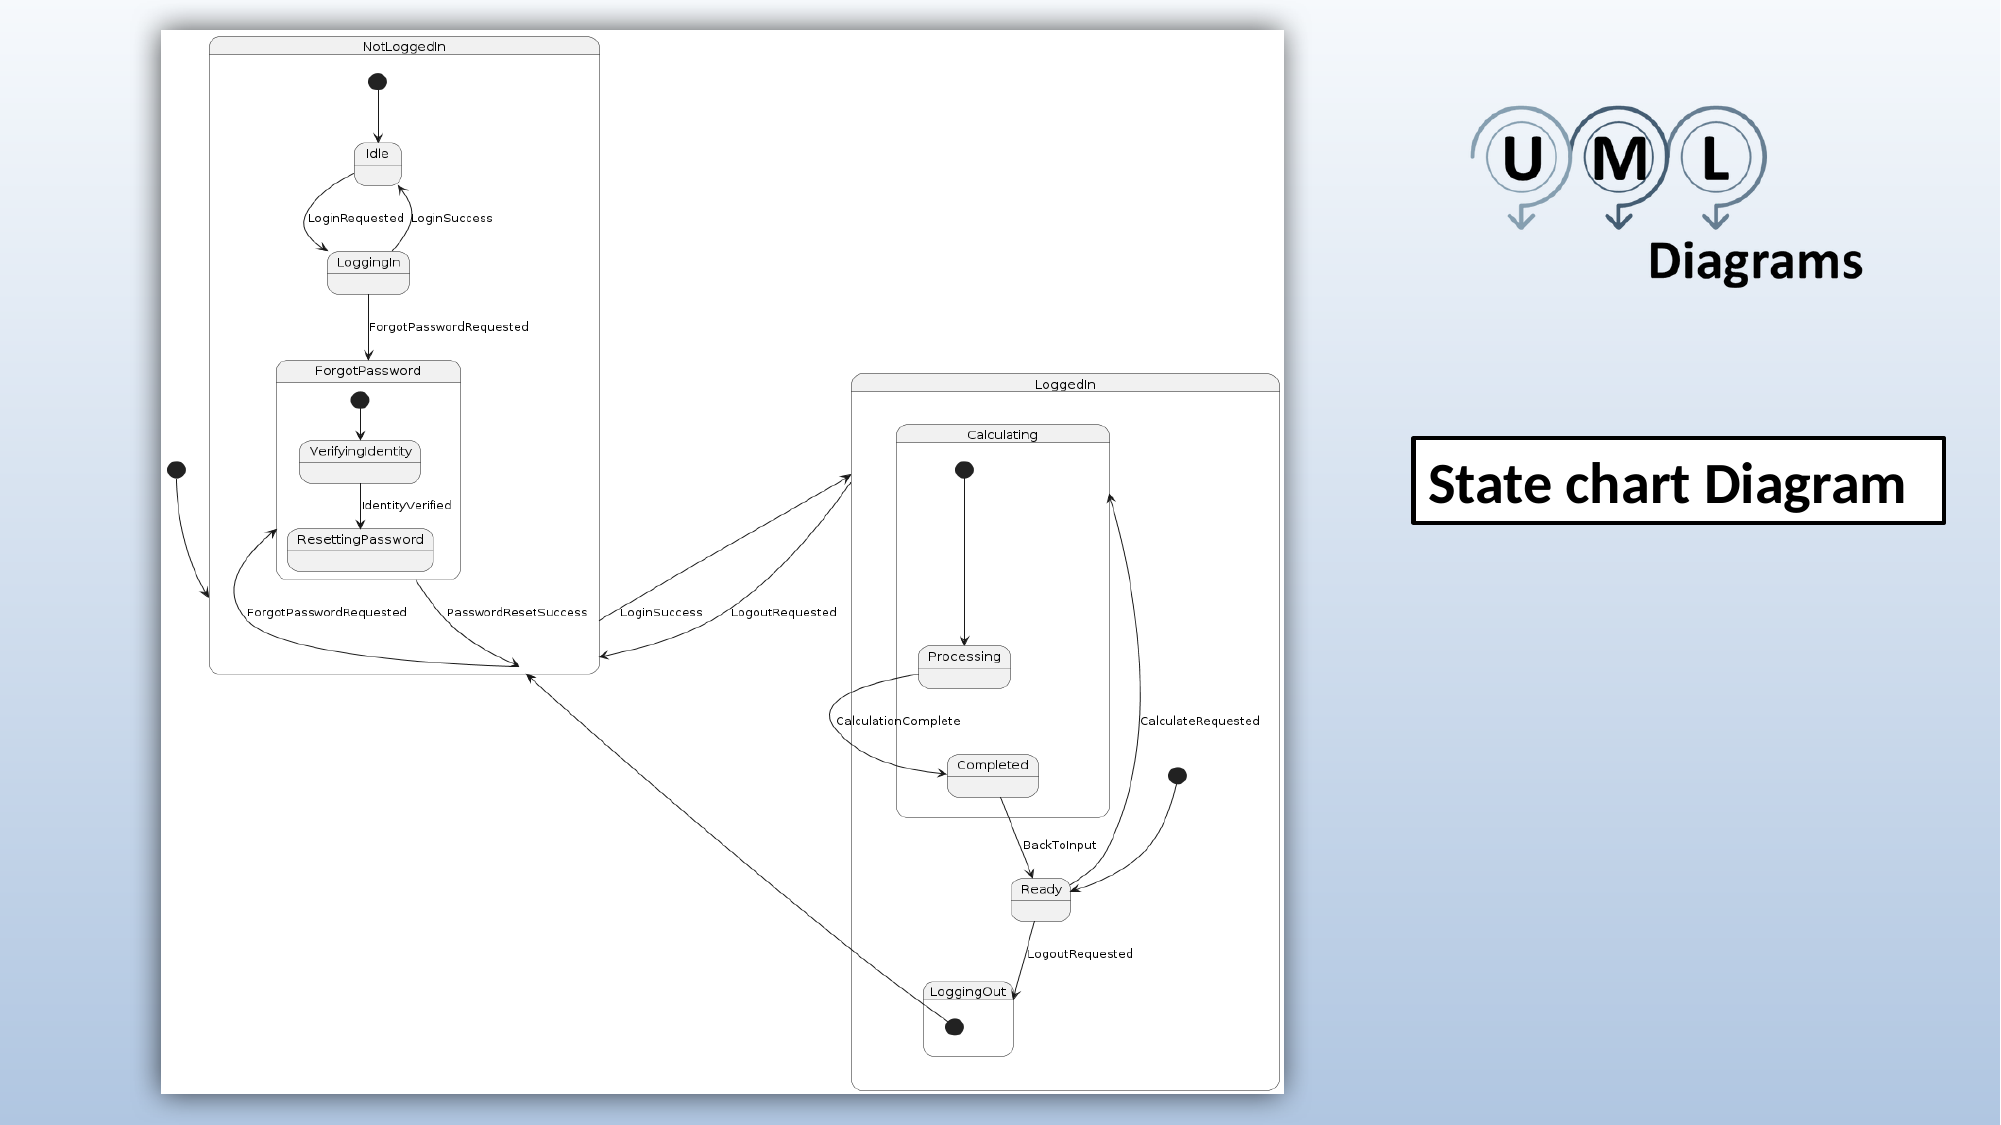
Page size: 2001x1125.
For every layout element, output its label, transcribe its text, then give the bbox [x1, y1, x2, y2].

text_box [1459, 94, 1934, 326]
picture [161, 30, 1284, 1095]
text_box State chart Diagram [1411, 436, 1946, 525]
